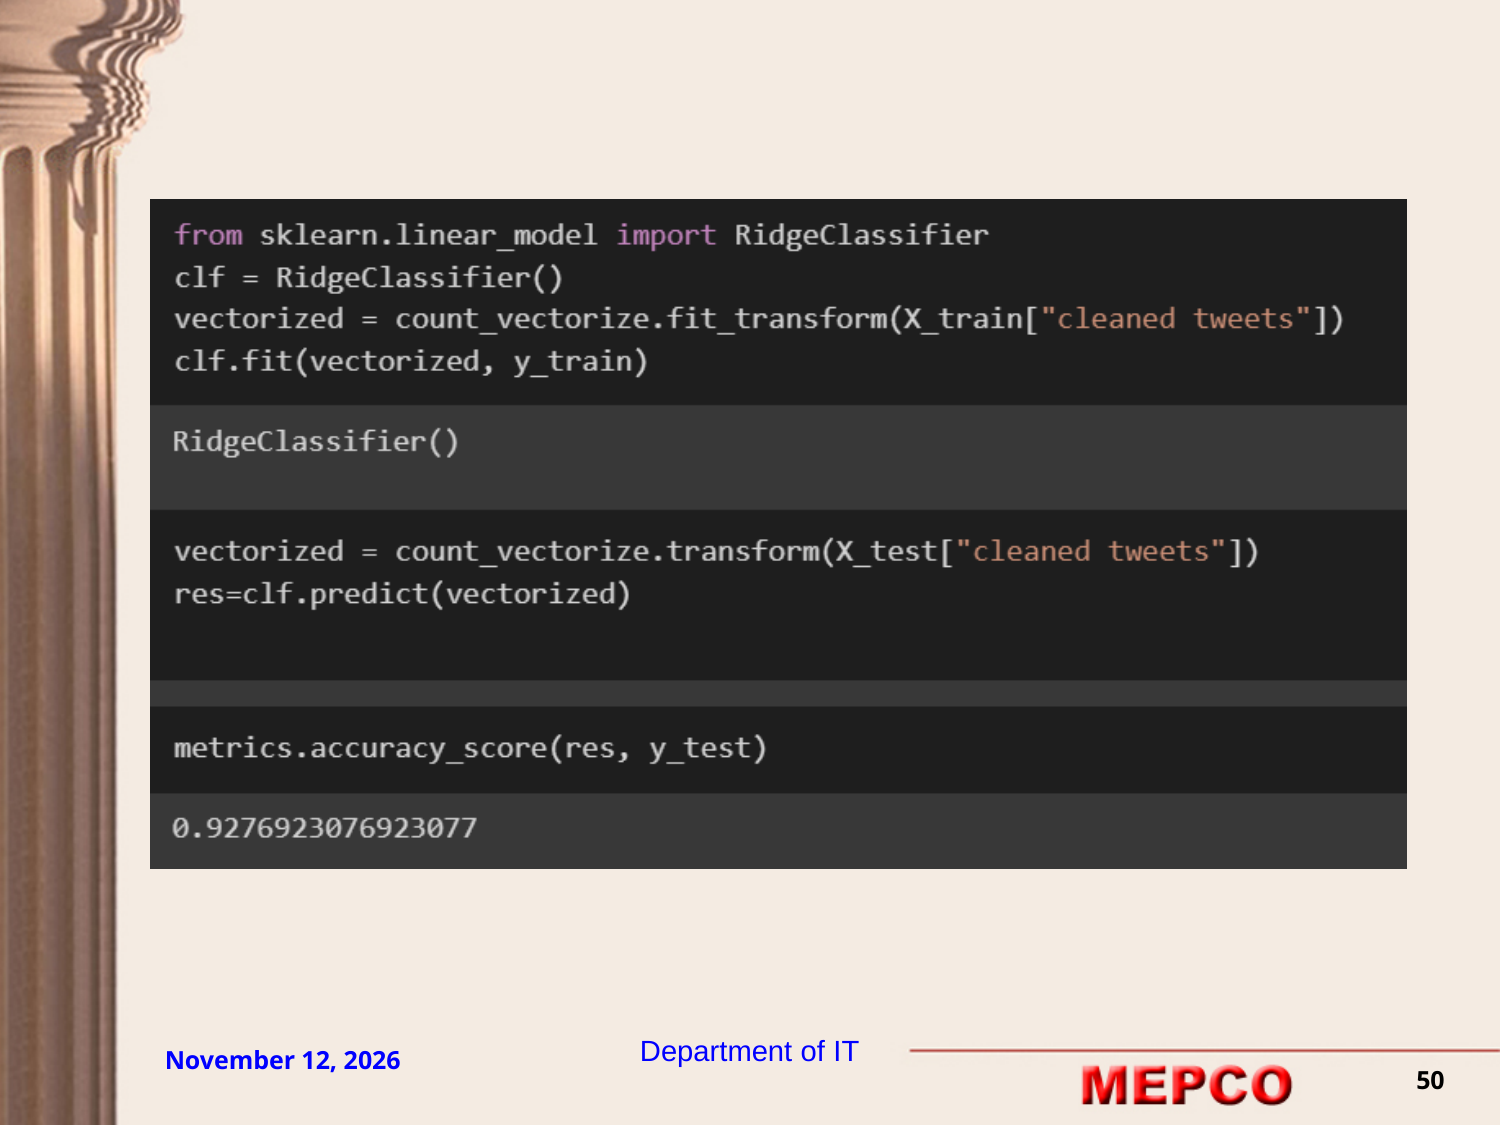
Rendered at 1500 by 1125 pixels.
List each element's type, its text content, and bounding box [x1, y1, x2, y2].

picture [0, 0, 1500, 1125]
footer Department of IT [512, 1024, 988, 1101]
